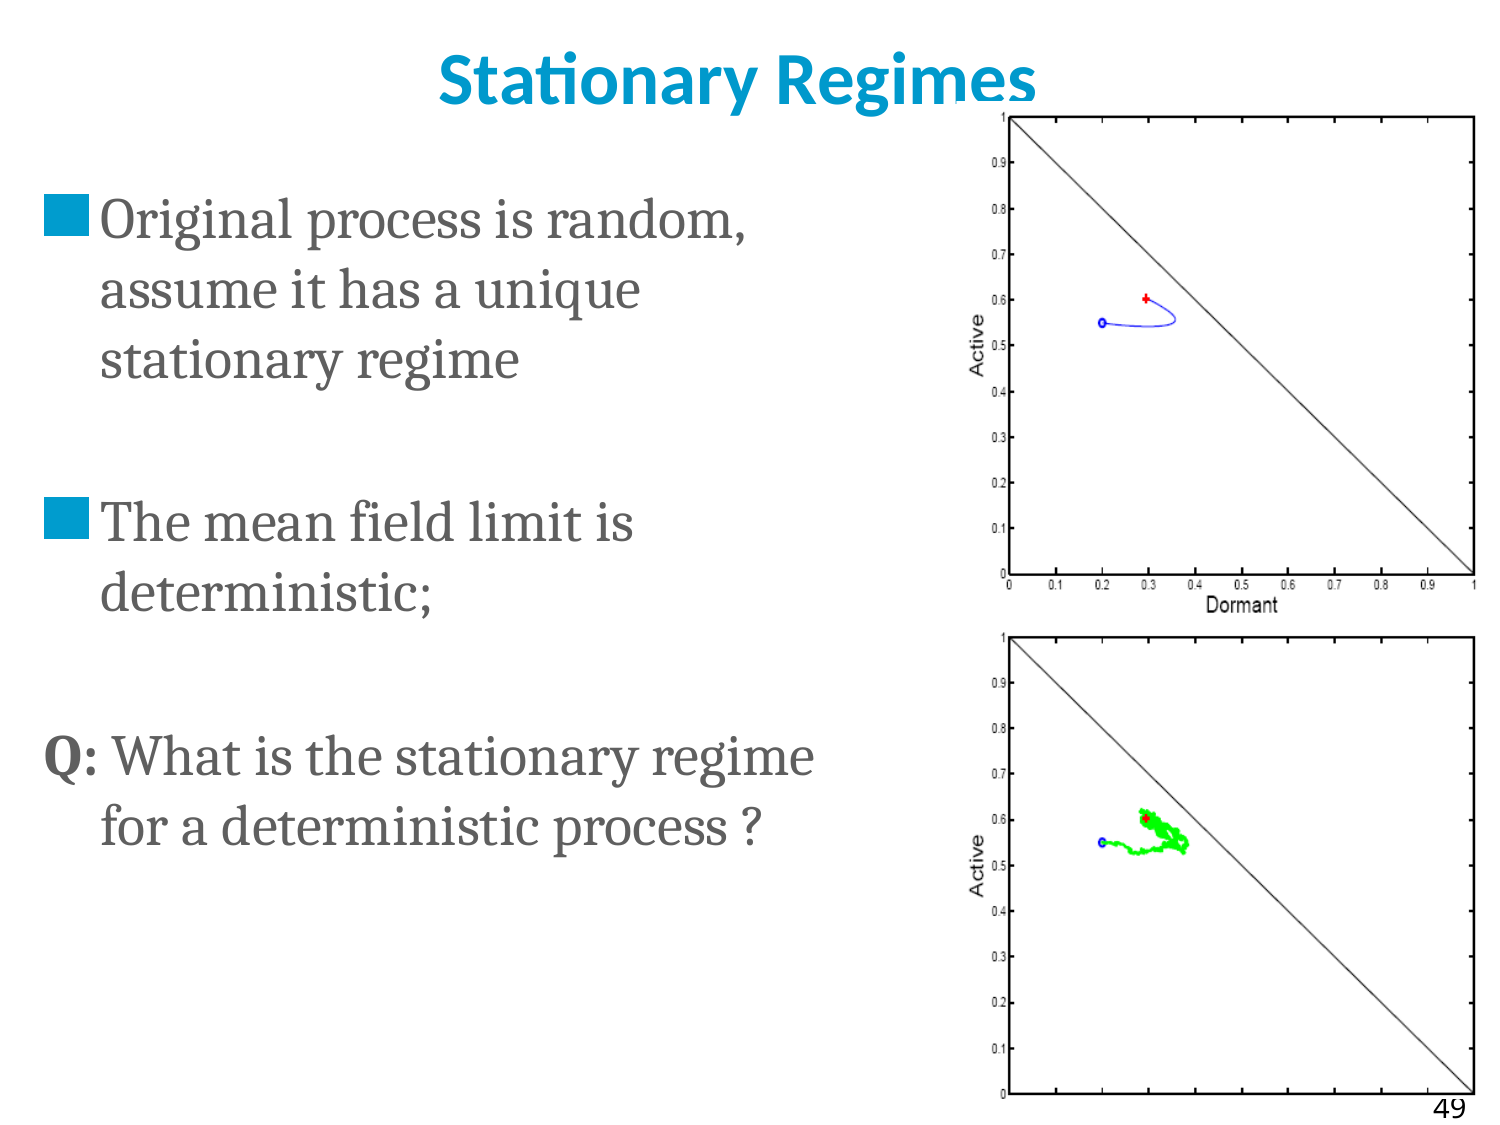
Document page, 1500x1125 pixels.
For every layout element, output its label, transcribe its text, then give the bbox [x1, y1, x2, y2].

footer 49 [1399, 1082, 1500, 1125]
picture [956, 101, 1491, 1099]
title Stationary Regimes [17, 0, 1460, 150]
list Original process is random, assume it has a unique stationary regime The mean field limit is deterministic; Q: What is the stationary regime for a deterministic process ? [29, 172, 901, 1107]
